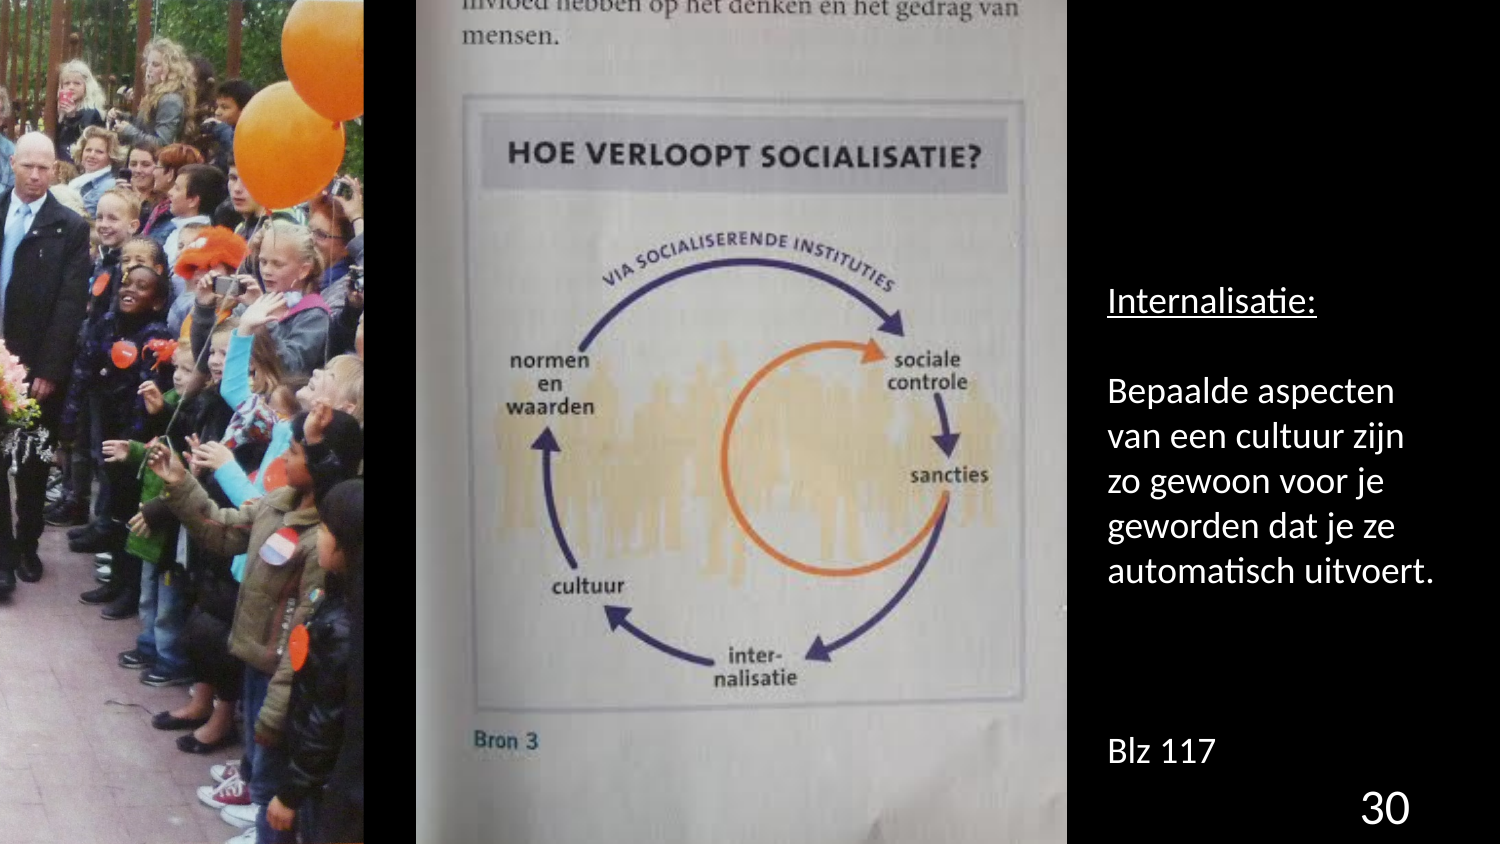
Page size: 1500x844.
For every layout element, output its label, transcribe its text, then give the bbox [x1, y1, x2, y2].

picture [416, 0, 1067, 844]
picture [0, 0, 364, 844]
text_box Internalisatie: Bepaalde aspecten van een cultuur zijn zo gewoon voor je geworden dat je ze automatisch uitvoert. Blz 117 [1092, 268, 1459, 778]
slide_number 30 [1074, 782, 1425, 827]
